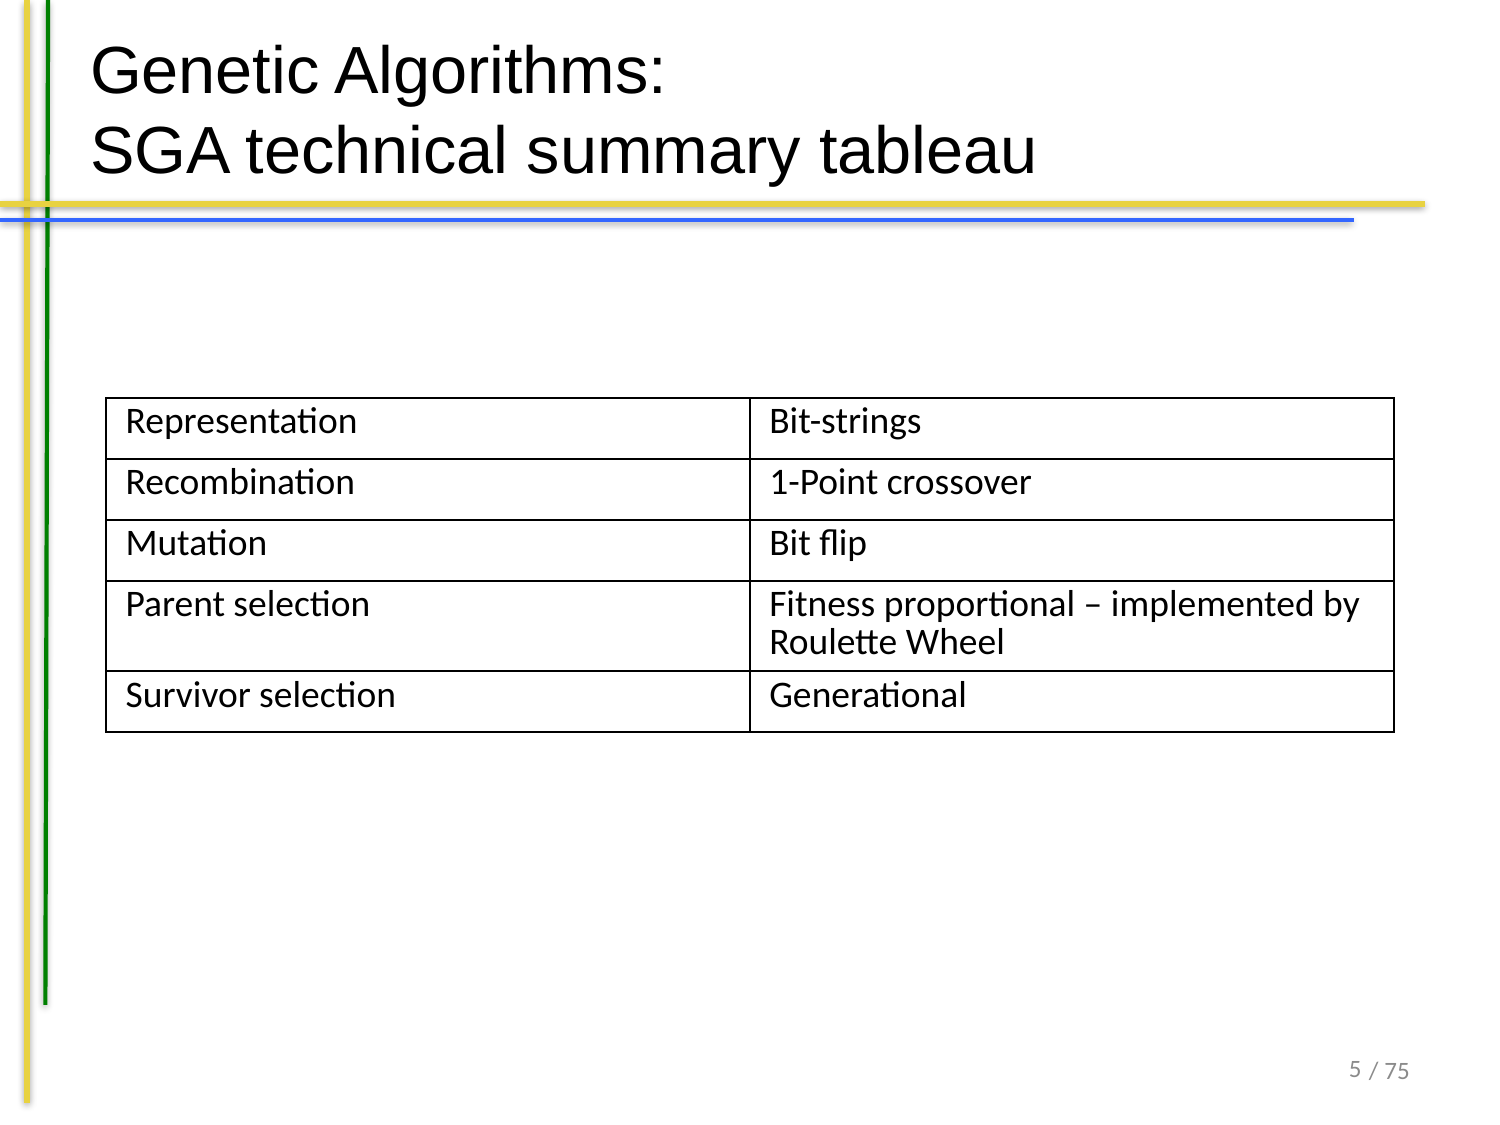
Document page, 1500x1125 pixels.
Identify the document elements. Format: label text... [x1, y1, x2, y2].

table_cell Fitness proportional – implemented by Roulette Wheel [751, 582, 1393, 670]
table_cell 1-Point crossover [751, 460, 1393, 519]
slide_number 5 [1222, 1026, 1377, 1109]
table_cell Survivor selection [107, 672, 749, 731]
title Genetic Algorithms: SGA technical summary tableau [75, 12, 1425, 201]
table_cell Parent selection [107, 582, 749, 670]
table_header Bit-strings [751, 399, 1393, 458]
table_cell Recombination [107, 460, 749, 519]
table_cell Bit flip [751, 521, 1393, 580]
table_cell Generational [751, 672, 1393, 731]
table_cell Mutation [107, 521, 749, 580]
table_header Representation [107, 399, 749, 458]
